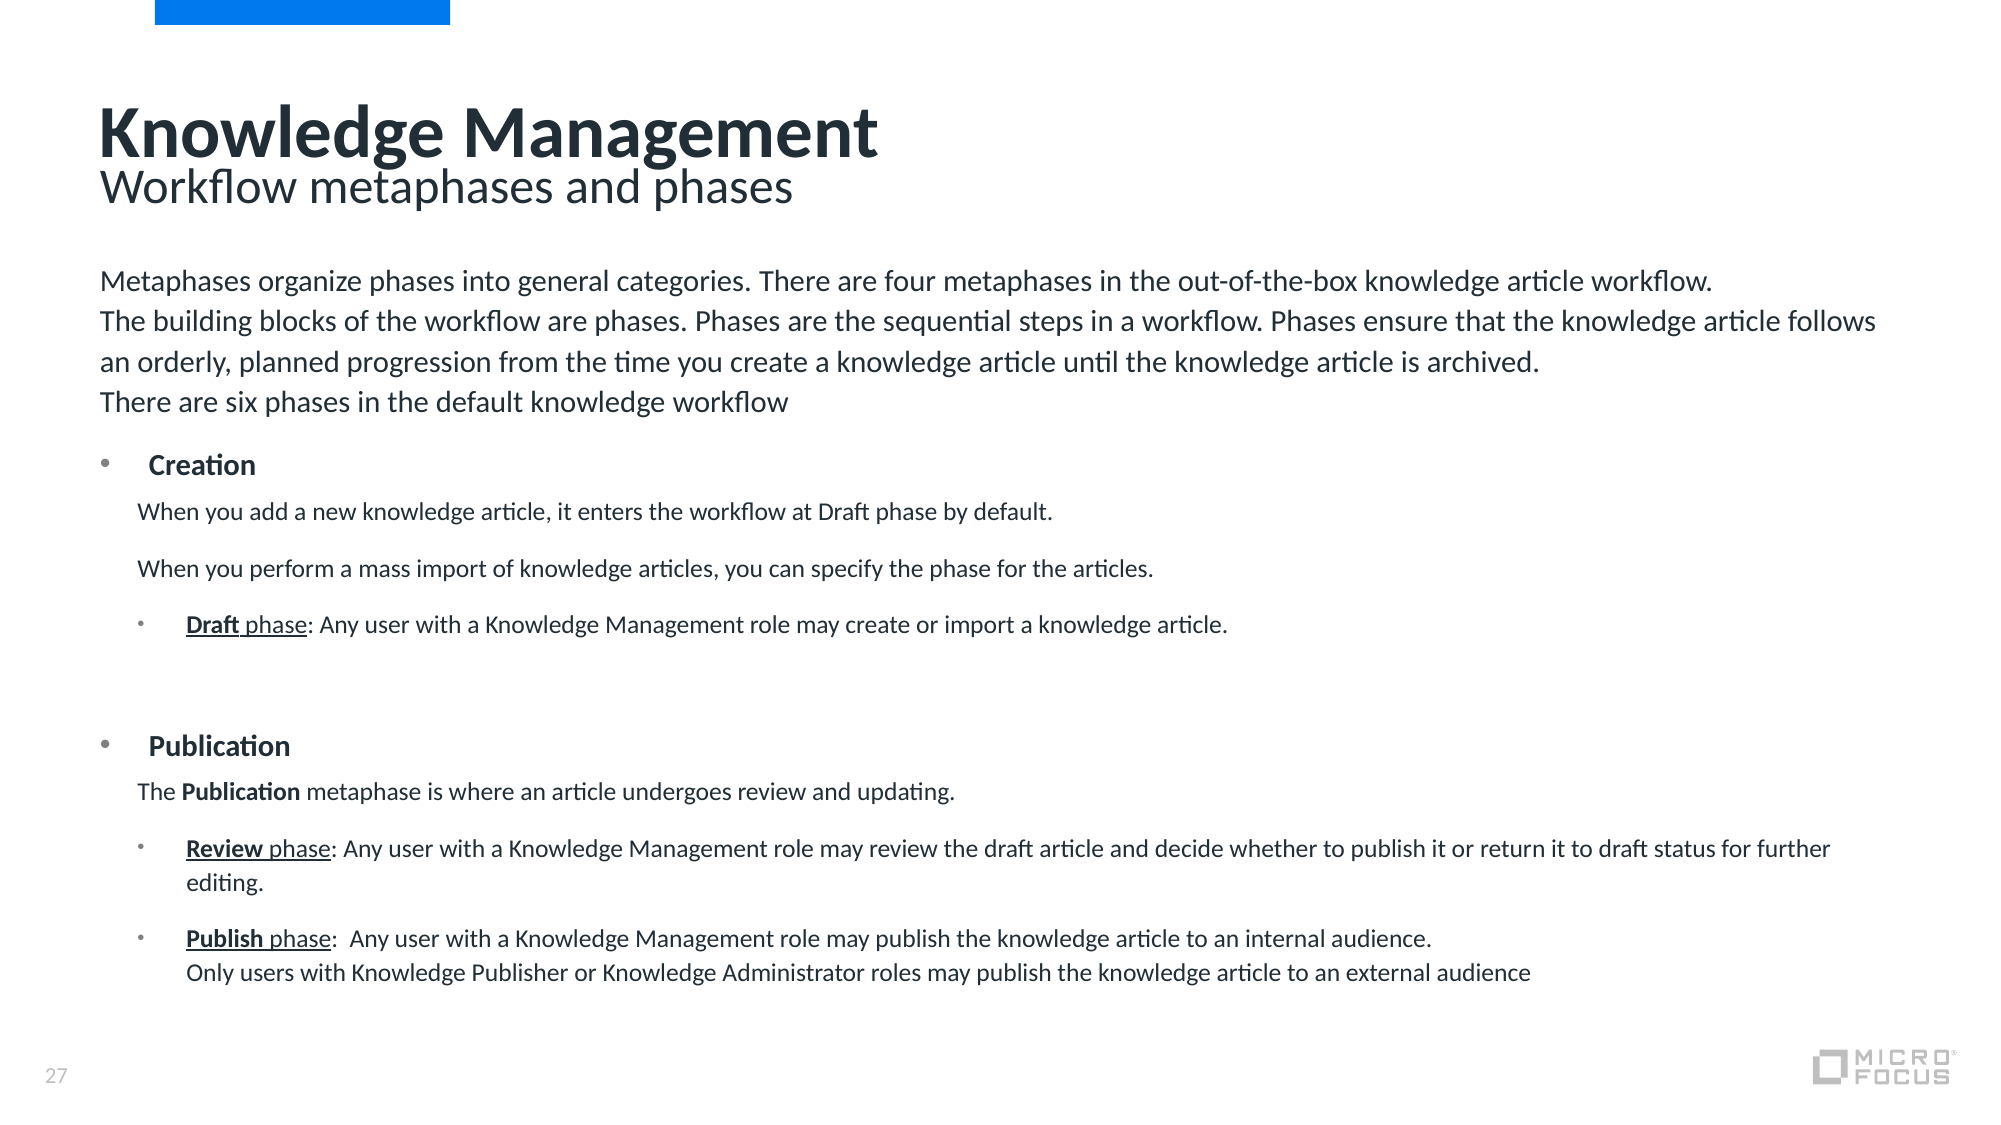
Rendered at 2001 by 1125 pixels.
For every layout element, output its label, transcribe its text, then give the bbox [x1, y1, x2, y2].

list Workflow metaphases and phases [99, 153, 1900, 216]
list Metaphases organize phases into general categories. There are four metaphases in the out-of-the-box knowledge article workflow. The building blocks of the workflow are phases. Phases are the sequential steps in a workflow. Phases ensure that the knowledge article follows an orderly, planned progression from the time you create a knowledge article until the knowledge article is archived. There are six phases in the default knowledge workflow Creation When you add a new knowledge article, it enters the workflow at Draft phase by default. When you perform a mass import of knowledge articles, you can specify the phase for the articles. Draft phase: Any user with a Knowledge Management role may create or import a knowledge article. Publication The Publication metaphase is where an article undergoes review and updating. Review phase: Any user with a Knowledge Management role may review the draft article and decide whether to publish it or return it to draft status for further editing. Publish phase: Any user with a Knowledge Management role may publish the knowledge article to an internal audience. Only users with Knowledge Publisher or Knowledge Administrator roles may publish the knowledge article to an external audience [99, 249, 1900, 1000]
slide_number 27 [30, 1051, 90, 1097]
title Knowledge Management [99, 85, 1900, 153]
